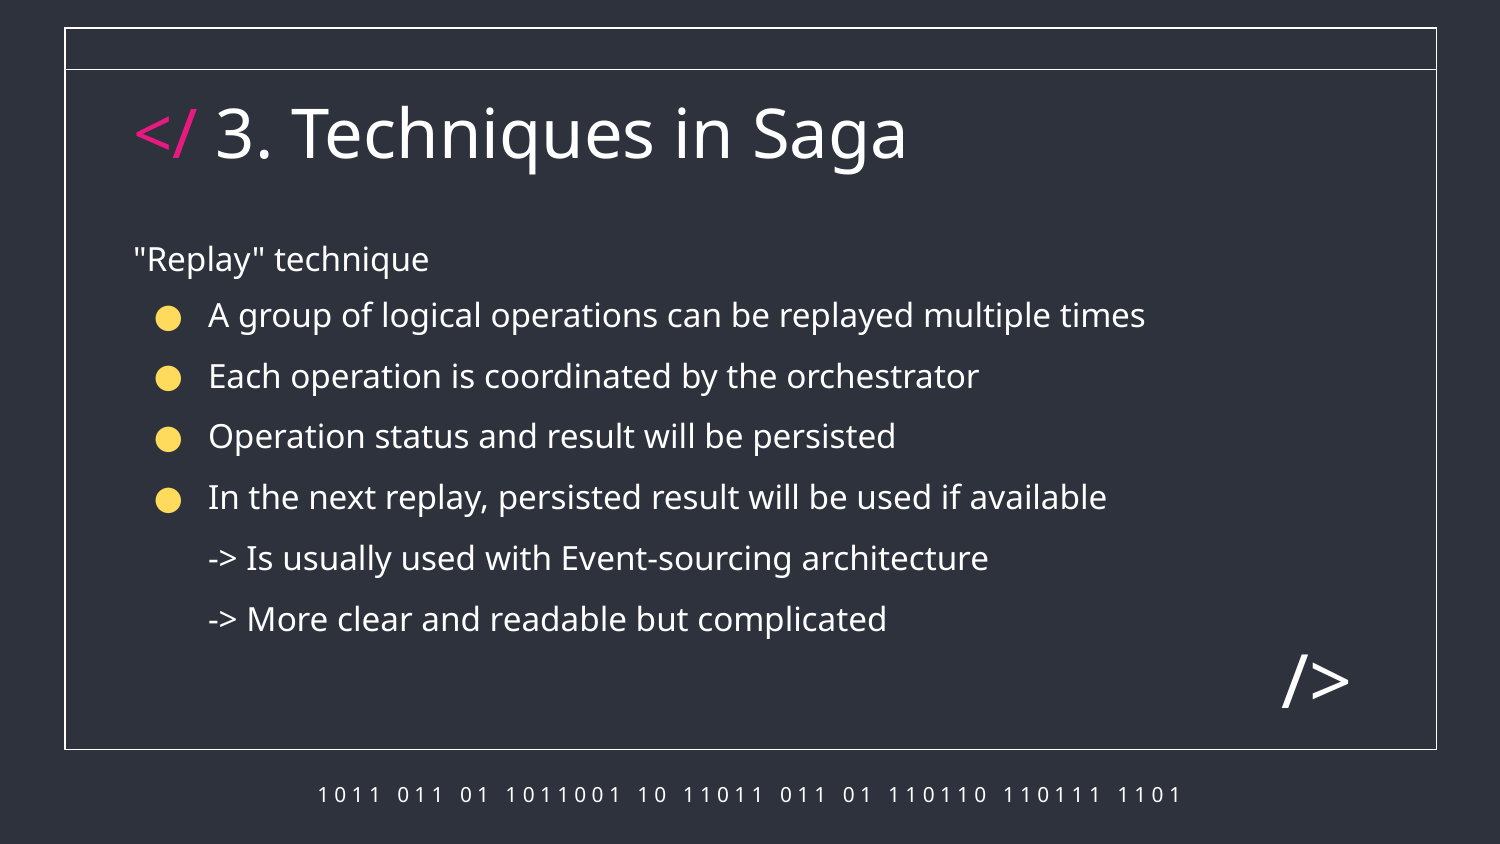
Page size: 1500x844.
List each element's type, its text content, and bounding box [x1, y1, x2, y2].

text_box /> [1266, 634, 1382, 734]
title </ 3. Techniques in Saga [118, 75, 1382, 170]
list "Replay" technique A group of logical operations can be replayed multiple times Each operation is coordinated by the orchestrator Operation status and result will be persisted In the next replay, persisted result will be used if available -> Is usually used with Event-sourcing architecture -> More clear and readable but complicated [118, 222, 1382, 632]
